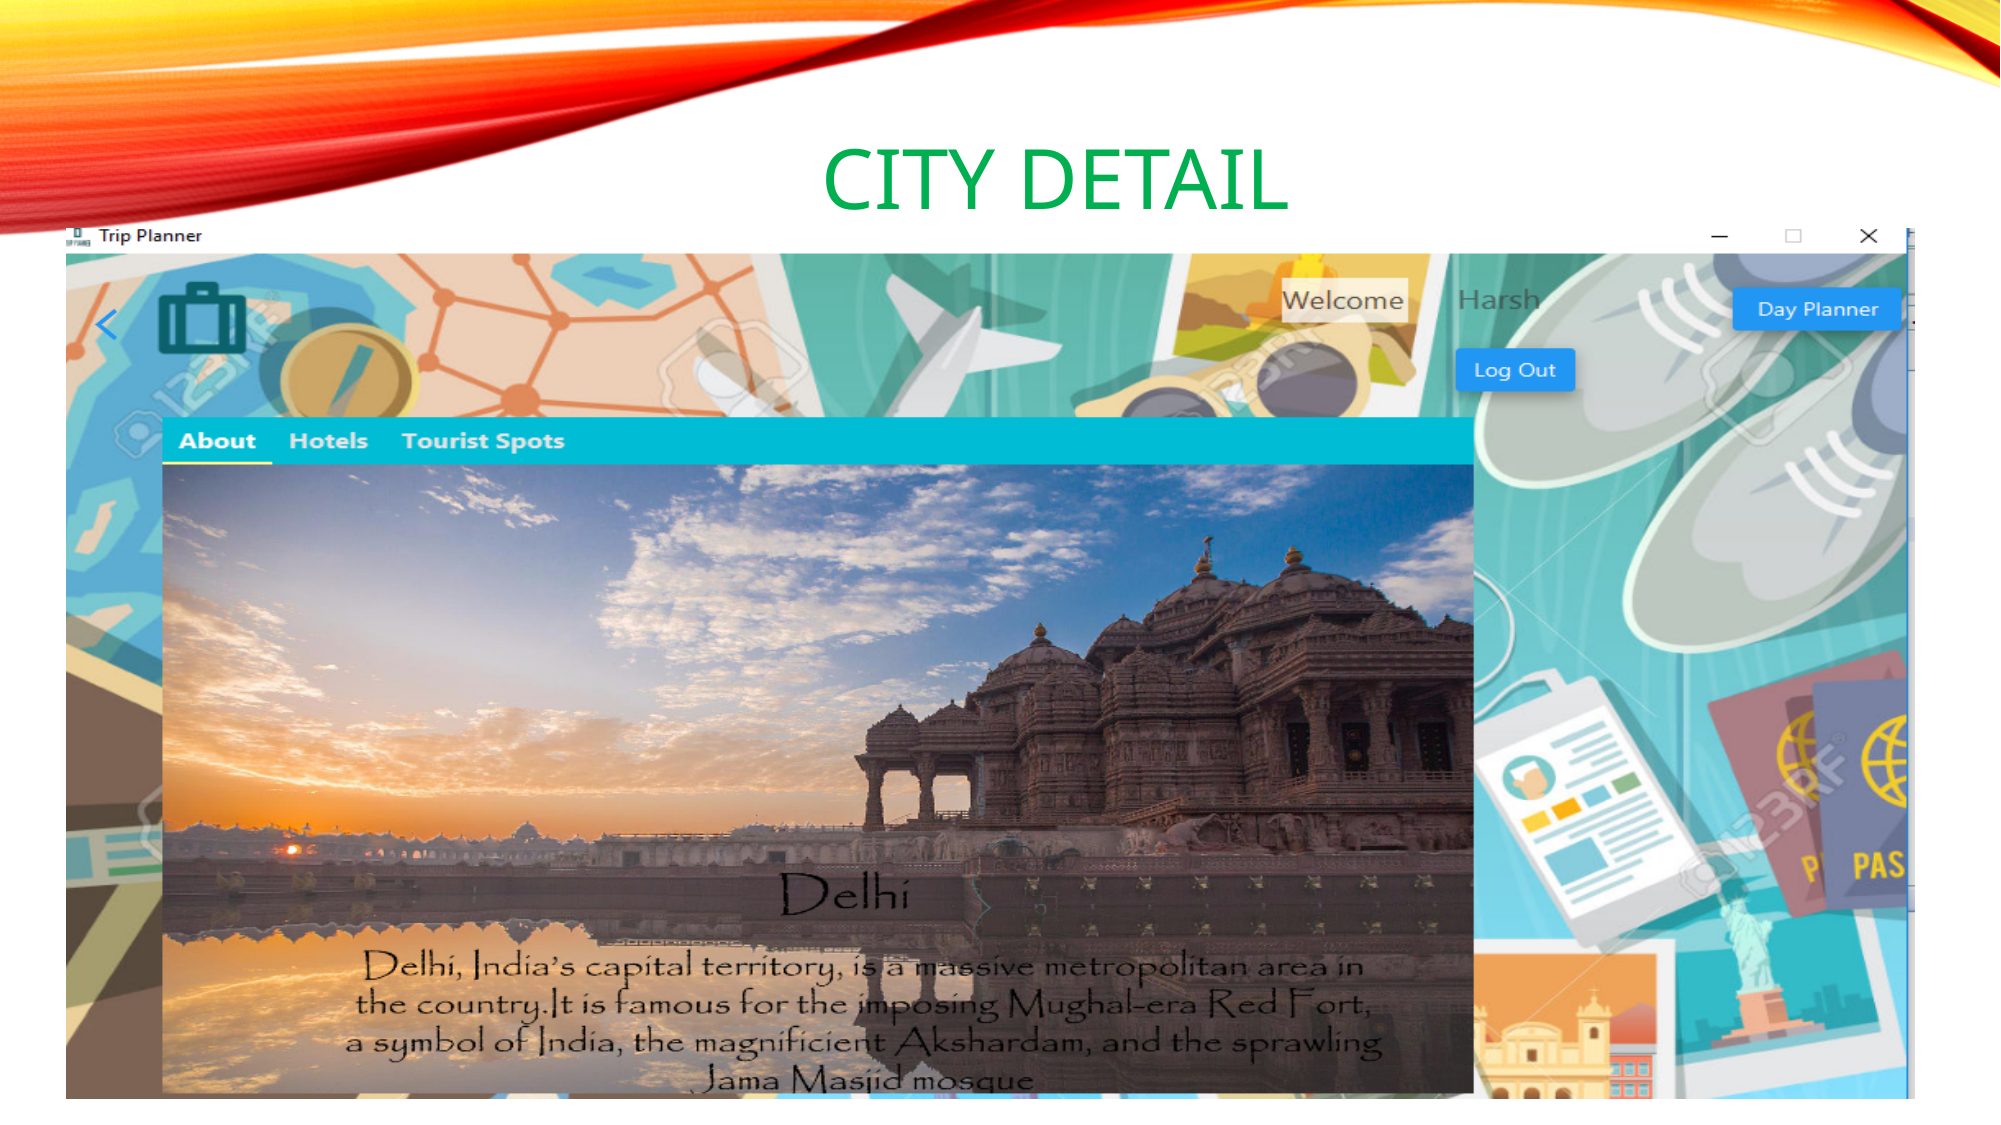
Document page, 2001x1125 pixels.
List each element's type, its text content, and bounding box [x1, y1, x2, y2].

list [66, 227, 1915, 1099]
title CITY DETAIL [474, 125, 1306, 227]
picture [0, 0, 2000, 237]
